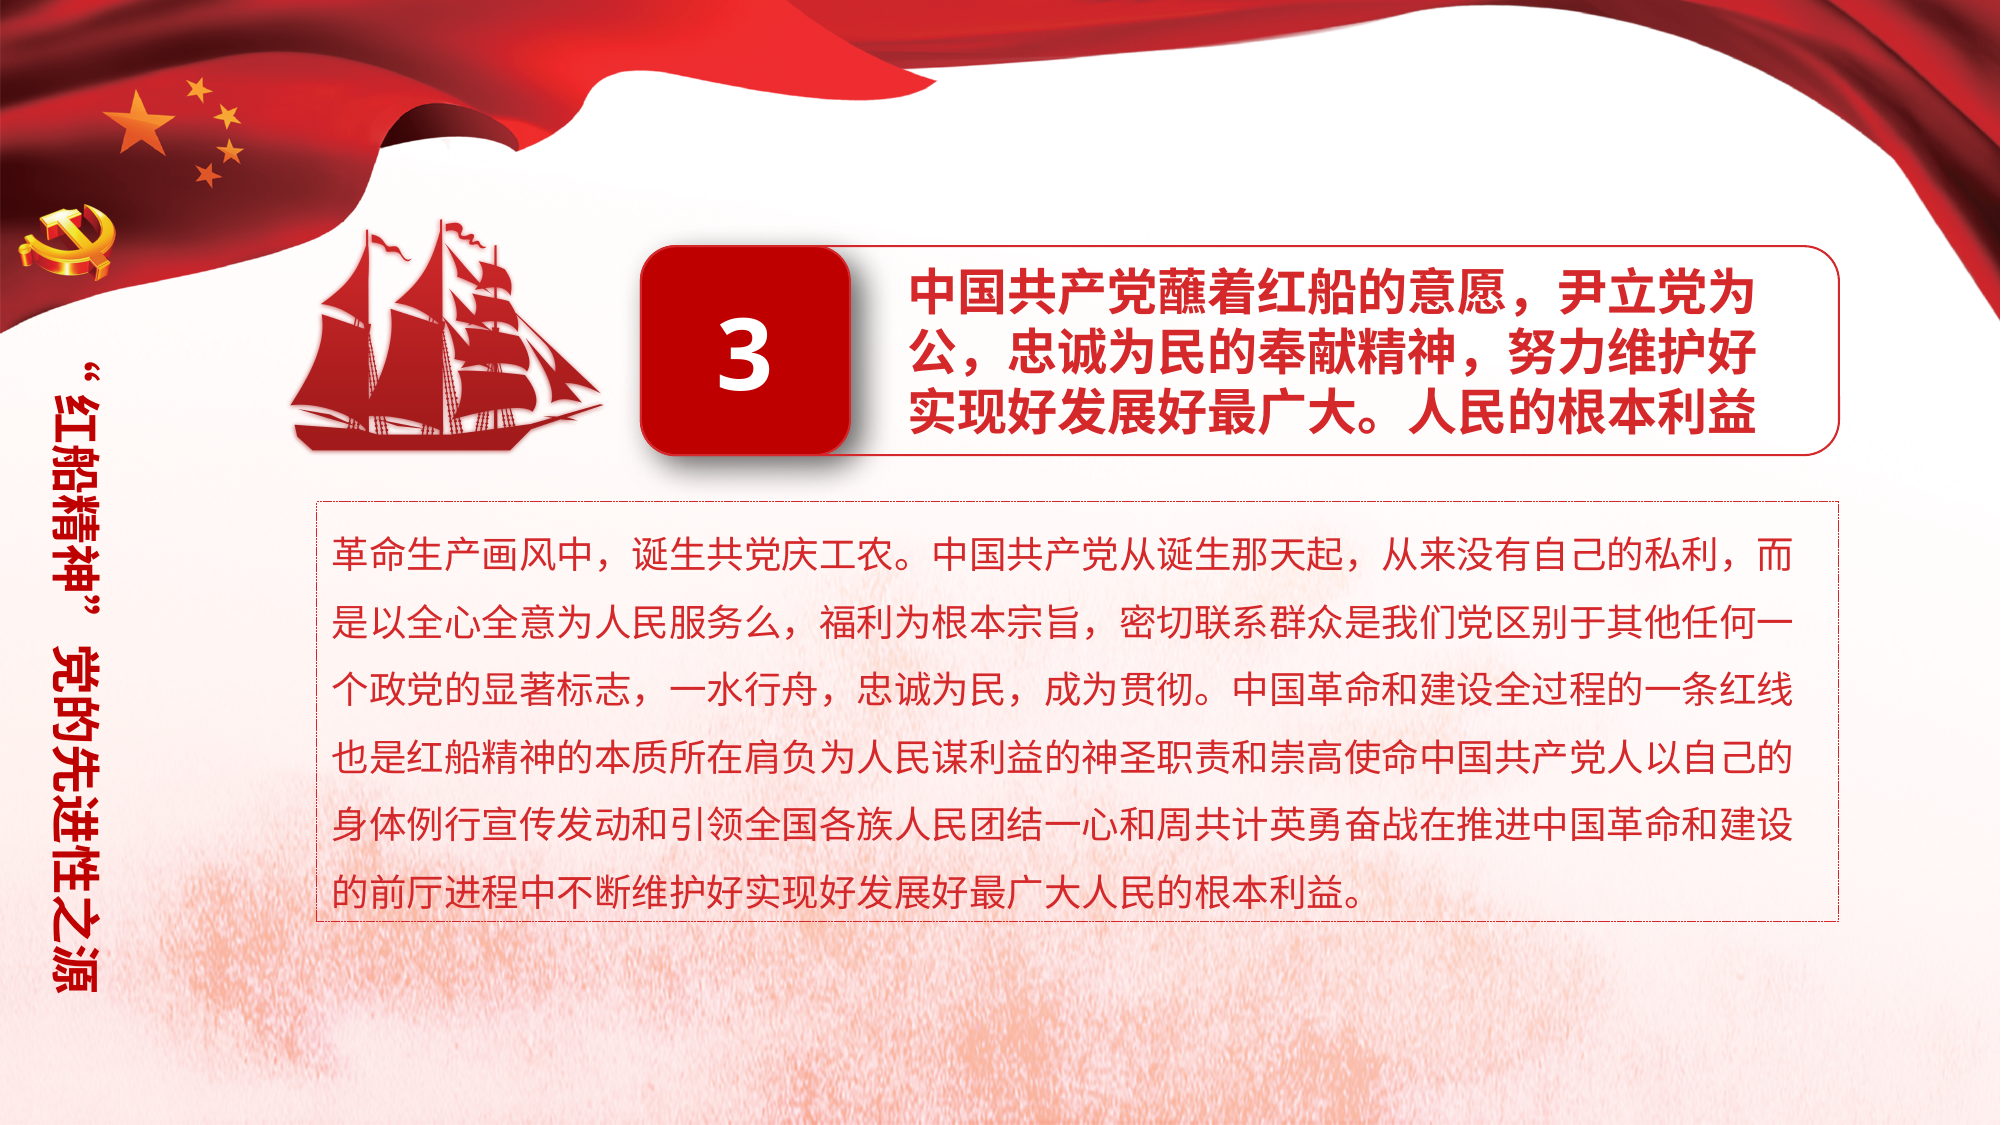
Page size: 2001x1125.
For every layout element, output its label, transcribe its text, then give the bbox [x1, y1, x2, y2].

text_box 革命生产画风中，诞生共党庆工农。中国共产党从诞生那天起，从来没有自己的私利，而是以全心全意为人民服务么，福利为根本宗旨，密切联系群众是我们党区别于其他任何一个政党的显著标志，一水行舟，忠诚为民，成为贯彻。中国革命和建设全过程的一条红线也是红船精神的本质所在肩负为人民谋利益的神圣职责和崇高使命中国共产党人以自己的身体例行宣传发动和引领全国各族人民团结一心和周共计英勇奋战在推进中国革命和建设的前厅进程中不断维护好实现好发展好最广大人民的根本利益。 [316, 501, 1839, 922]
text_box “红船精神”党的先进性之源 [24, 317, 116, 1087]
text_box 中国共产党蘸着红船的意愿，尹立党为公，忠诚为民的奉献精神，努力维护好实现好发展好最广大。人民的根本利益 [892, 253, 1800, 448]
picture [0, 0, 2000, 1125]
text_box [640, 246, 1839, 456]
